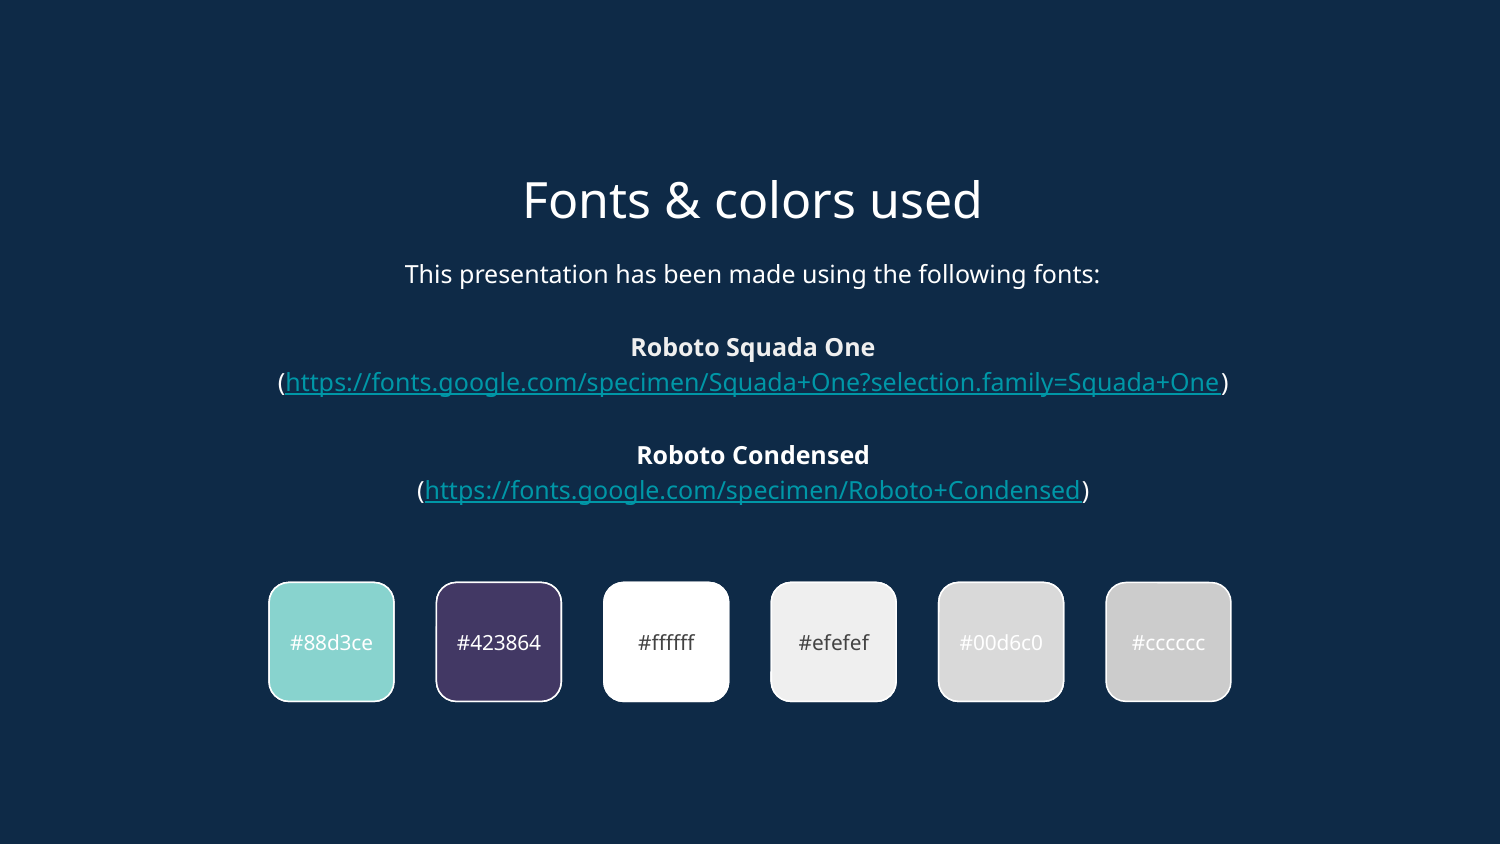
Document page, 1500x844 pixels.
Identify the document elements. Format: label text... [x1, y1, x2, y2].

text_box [268, 582, 1232, 702]
title Fonts & colors used [175, 153, 1332, 233]
list This presentation has been made using the following fonts: [175, 239, 1332, 312]
list Roboto Squada One (https://fonts.google.com/specimen/Squada+One?selection.family=Squada+One) Roboto Condensed (https://fonts.google.com/specimen/Roboto+Condensed) [175, 314, 1332, 521]
